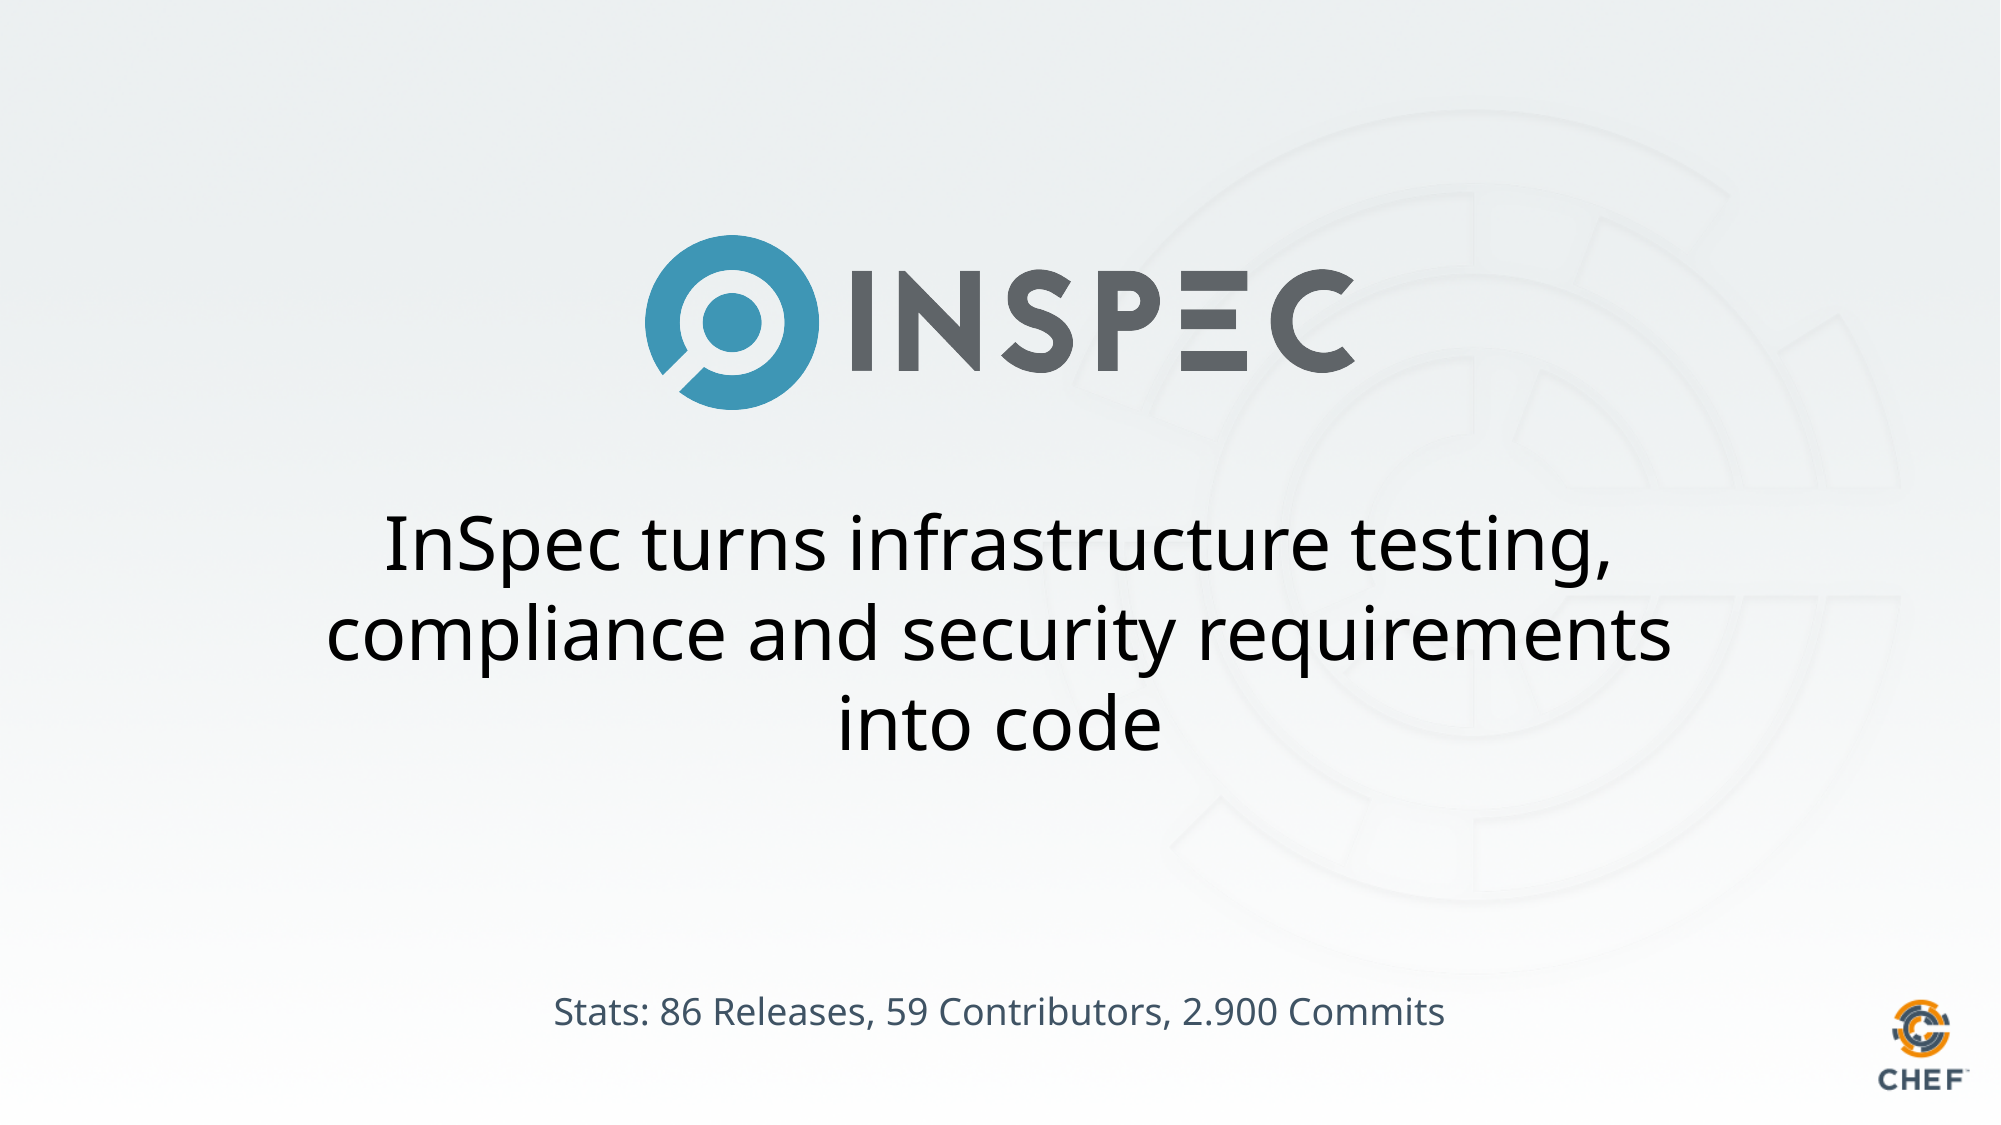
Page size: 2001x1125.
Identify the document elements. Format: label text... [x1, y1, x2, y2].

text_box Stats: 86 Releases, 59 Contributors, 2.900 Commits [431, 980, 1569, 1041]
picture [0, 0, 2001, 1125]
text_box InSpec turns infrastructure testing, compliance and security requirements into code [303, 488, 1697, 774]
